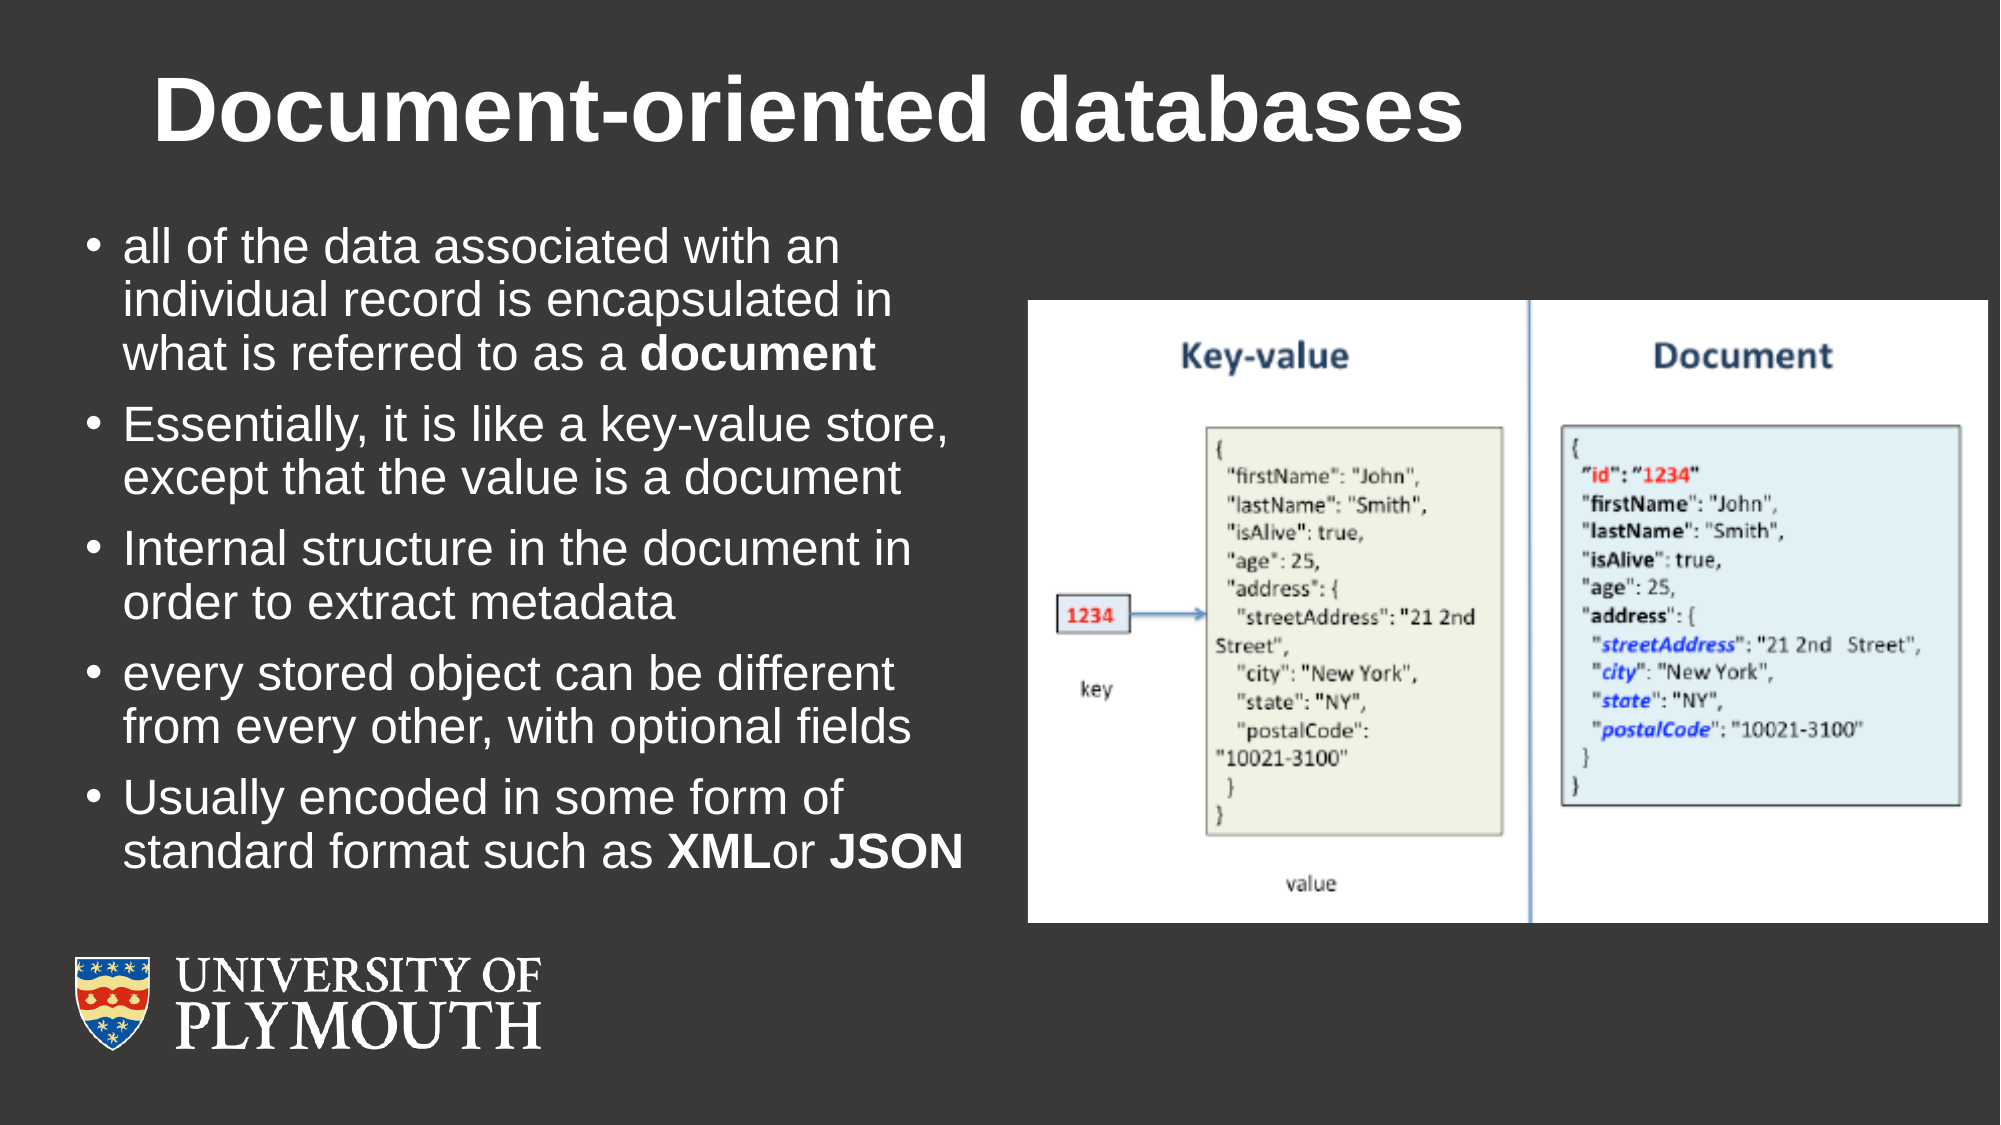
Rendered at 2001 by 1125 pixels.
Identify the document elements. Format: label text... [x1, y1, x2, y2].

list all of the data associated with an individual record is encapsulated in what is referred to as a document Essentially, it is like a key-value store, except that the value is a document Internal structure in the document in order to extract metadata every stored object can be different from every other, with optional fields Usually encoded in some form of standard format such as XMLor JSON [70, 213, 996, 928]
picture [75, 957, 541, 1053]
picture [1027, 299, 1989, 923]
title Document-oriented databases [137, 21, 1863, 202]
